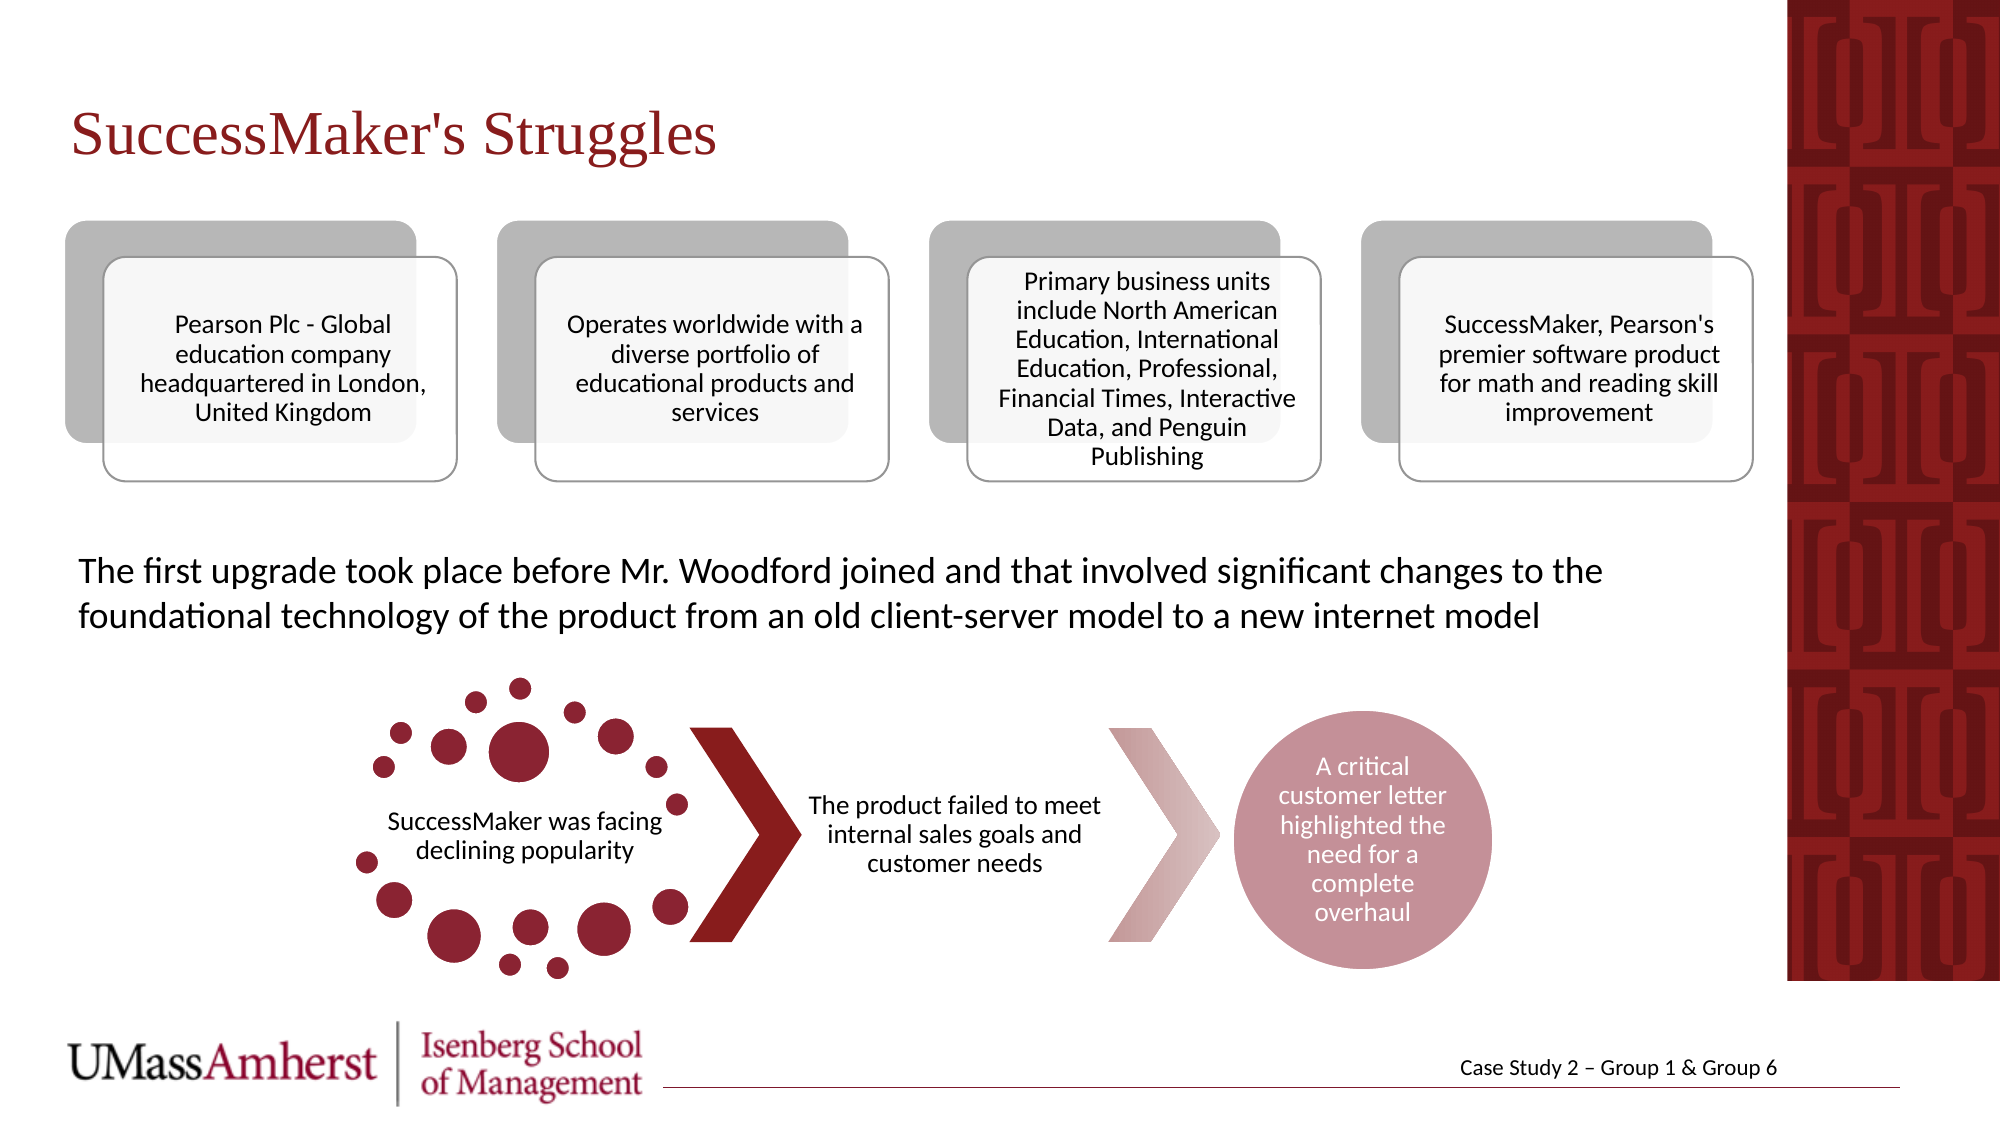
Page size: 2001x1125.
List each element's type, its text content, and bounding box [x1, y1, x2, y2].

list SuccessMaker's Struggles [55, 91, 1604, 238]
picture [55, 1012, 652, 1118]
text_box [85, 673, 1775, 984]
text_box The first upgrade took place before Mr. Woodford joined and that involved significant changes to the foundational technology of the product from an old client-server model to a new internet model [63, 538, 1789, 644]
picture [1787, 0, 2000, 981]
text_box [63, 161, 1754, 540]
